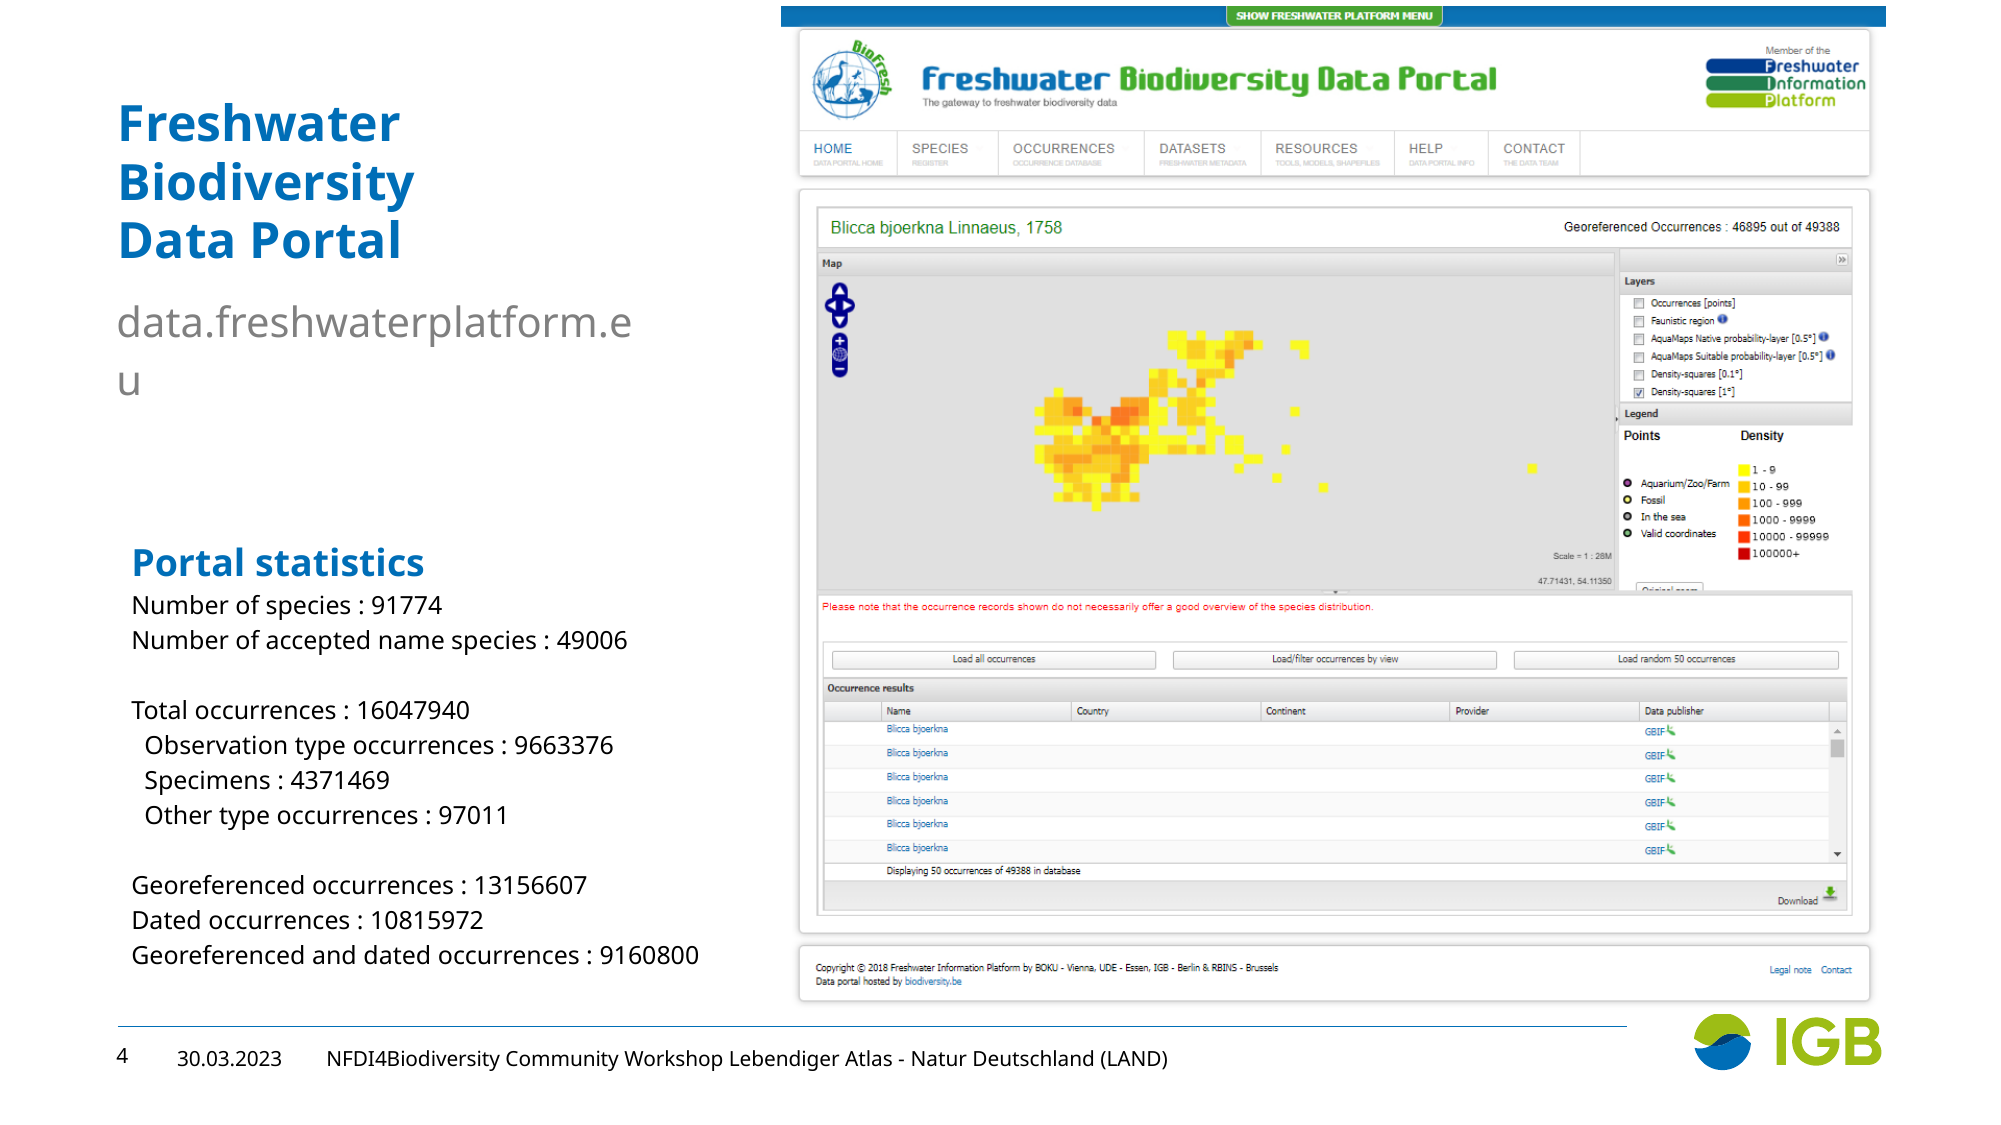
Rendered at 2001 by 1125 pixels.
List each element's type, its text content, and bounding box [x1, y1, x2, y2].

text_box Portal statistics Number of species : 91774 Number of accepted name species : 49006 Total occurrences : 16047940 Observation type occurrences : 9663376 Specimens : 4371469 Other type occurrences : 97011 Georeferenced occurrences : 13156607 Dated occurrences : 10815972 Georeferenced and dated occurrences : 9160800 [116, 524, 781, 977]
footer NFDI4Biodiversity Community Workshop Lebendiger Atlas - Natur Deutschland (LAND) [315, 1041, 1627, 1071]
slide_number 4 [116, 1041, 161, 1071]
text_box data.freshwaterplatform.eu [116, 287, 638, 370]
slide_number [177, 1041, 292, 1071]
picture [781, 6, 1886, 1014]
title Freshwater Biodiversity Data Portal [117, 95, 781, 219]
